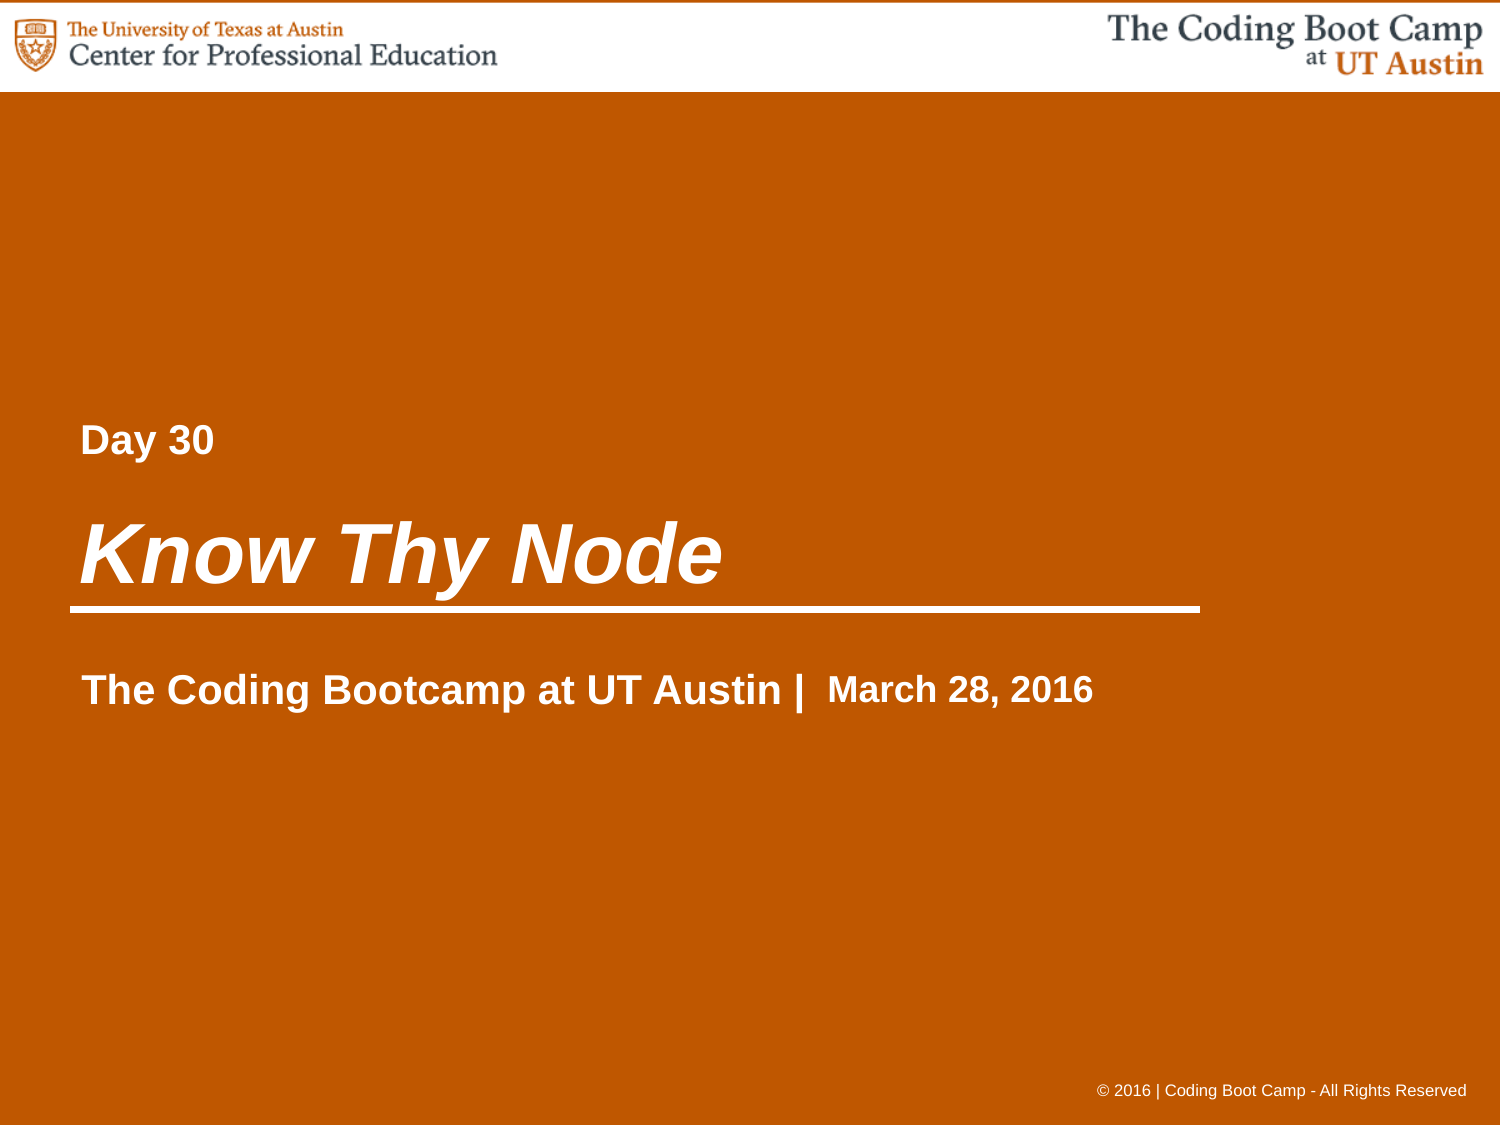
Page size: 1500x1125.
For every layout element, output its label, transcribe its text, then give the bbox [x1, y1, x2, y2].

title Know Thy Node [64, 484, 1415, 628]
list March 28, 2016 [812, 662, 1185, 725]
picture [0, 0, 1500, 92]
list Day 30 [65, 410, 509, 474]
